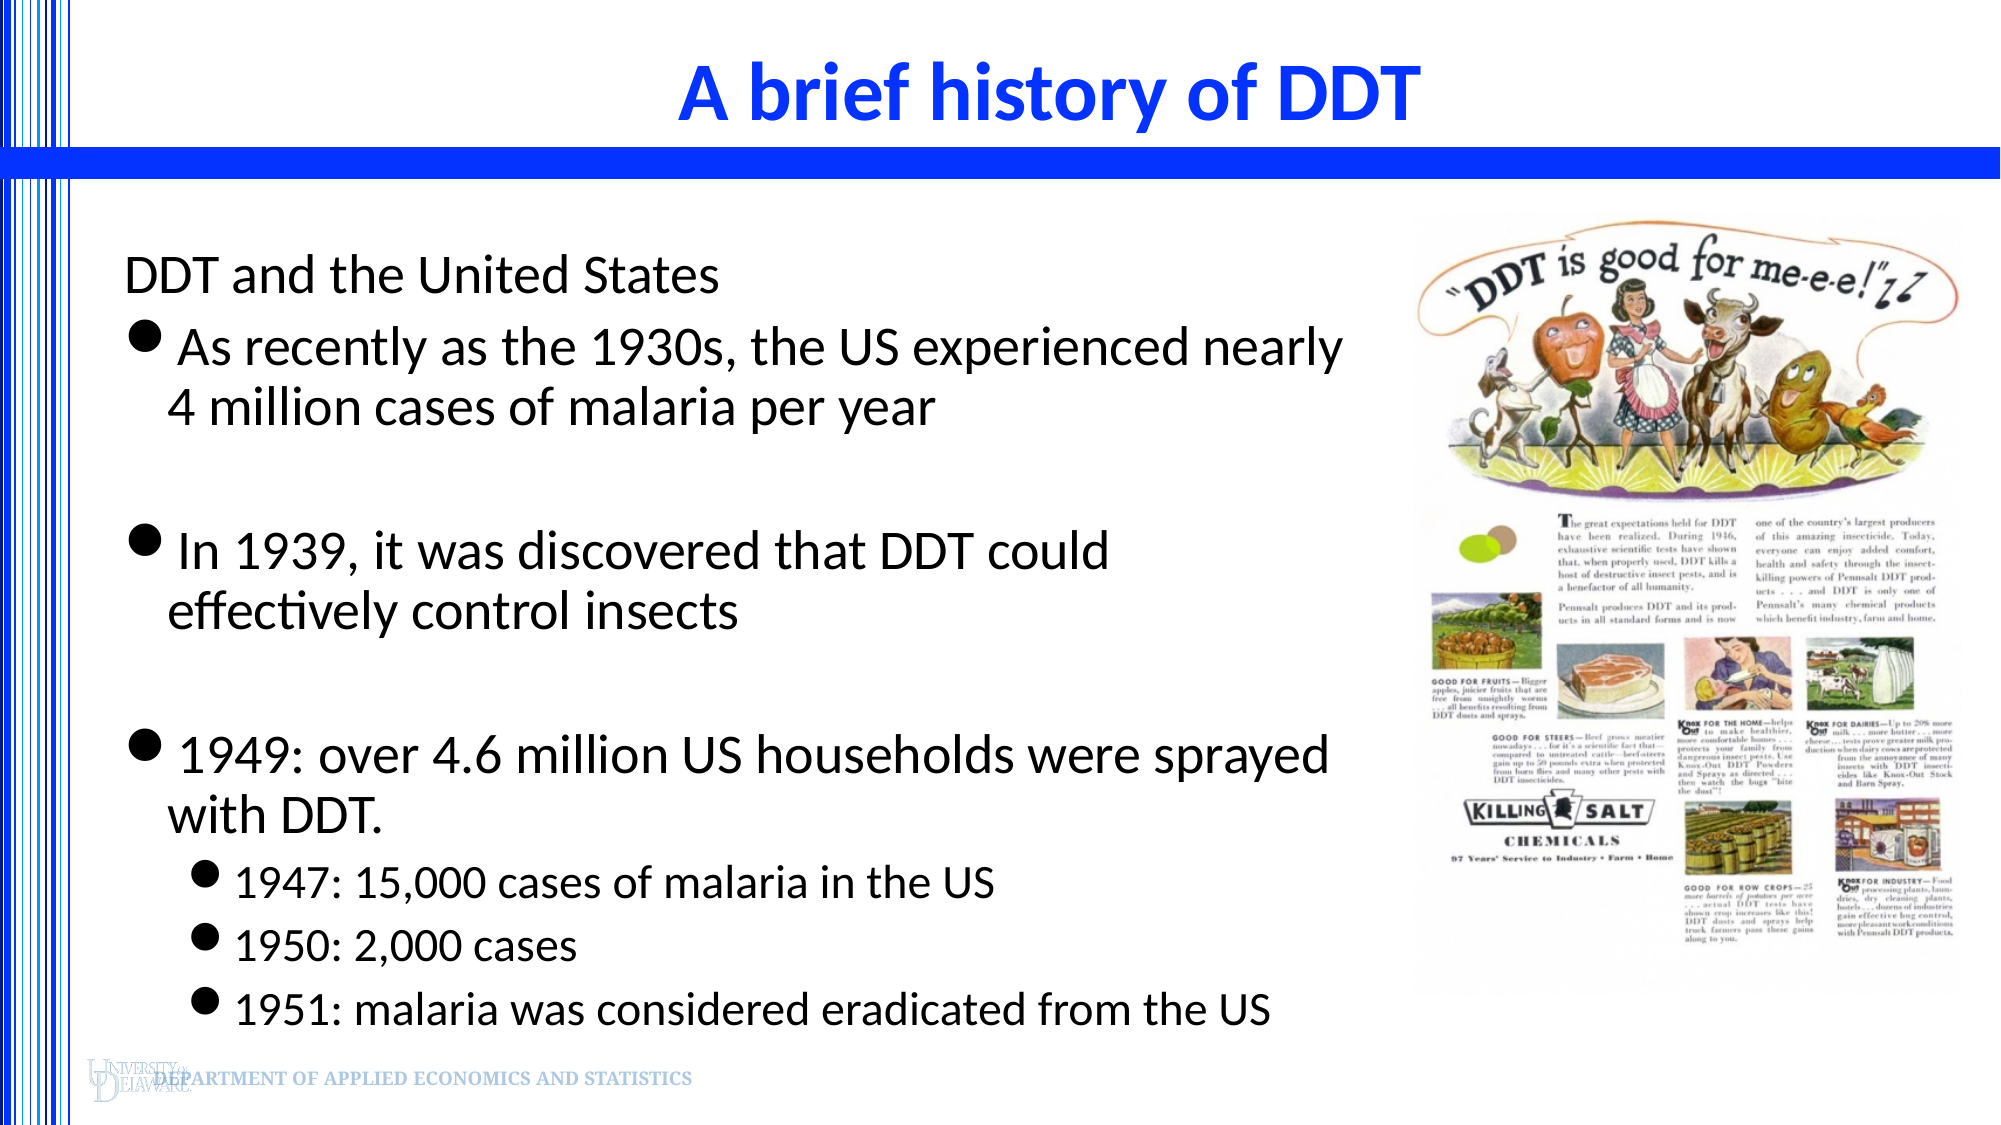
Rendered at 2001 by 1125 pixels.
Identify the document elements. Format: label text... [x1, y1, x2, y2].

picture [1413, 212, 1962, 996]
title A brief history of DDT [412, 0, 1688, 188]
list DDT and the United States As recently as the 1930s, the US experienced nearly 4 million cases of malaria per year In 1939, it was discovered that DDT could effectively control insects 1949: over 4.6 million US households were sprayed with DDT. 1947: 15,000 cases of malaria in the US 1950: 2,000 cases 1951: malaria was considered eradicated from the US [109, 237, 1365, 1050]
